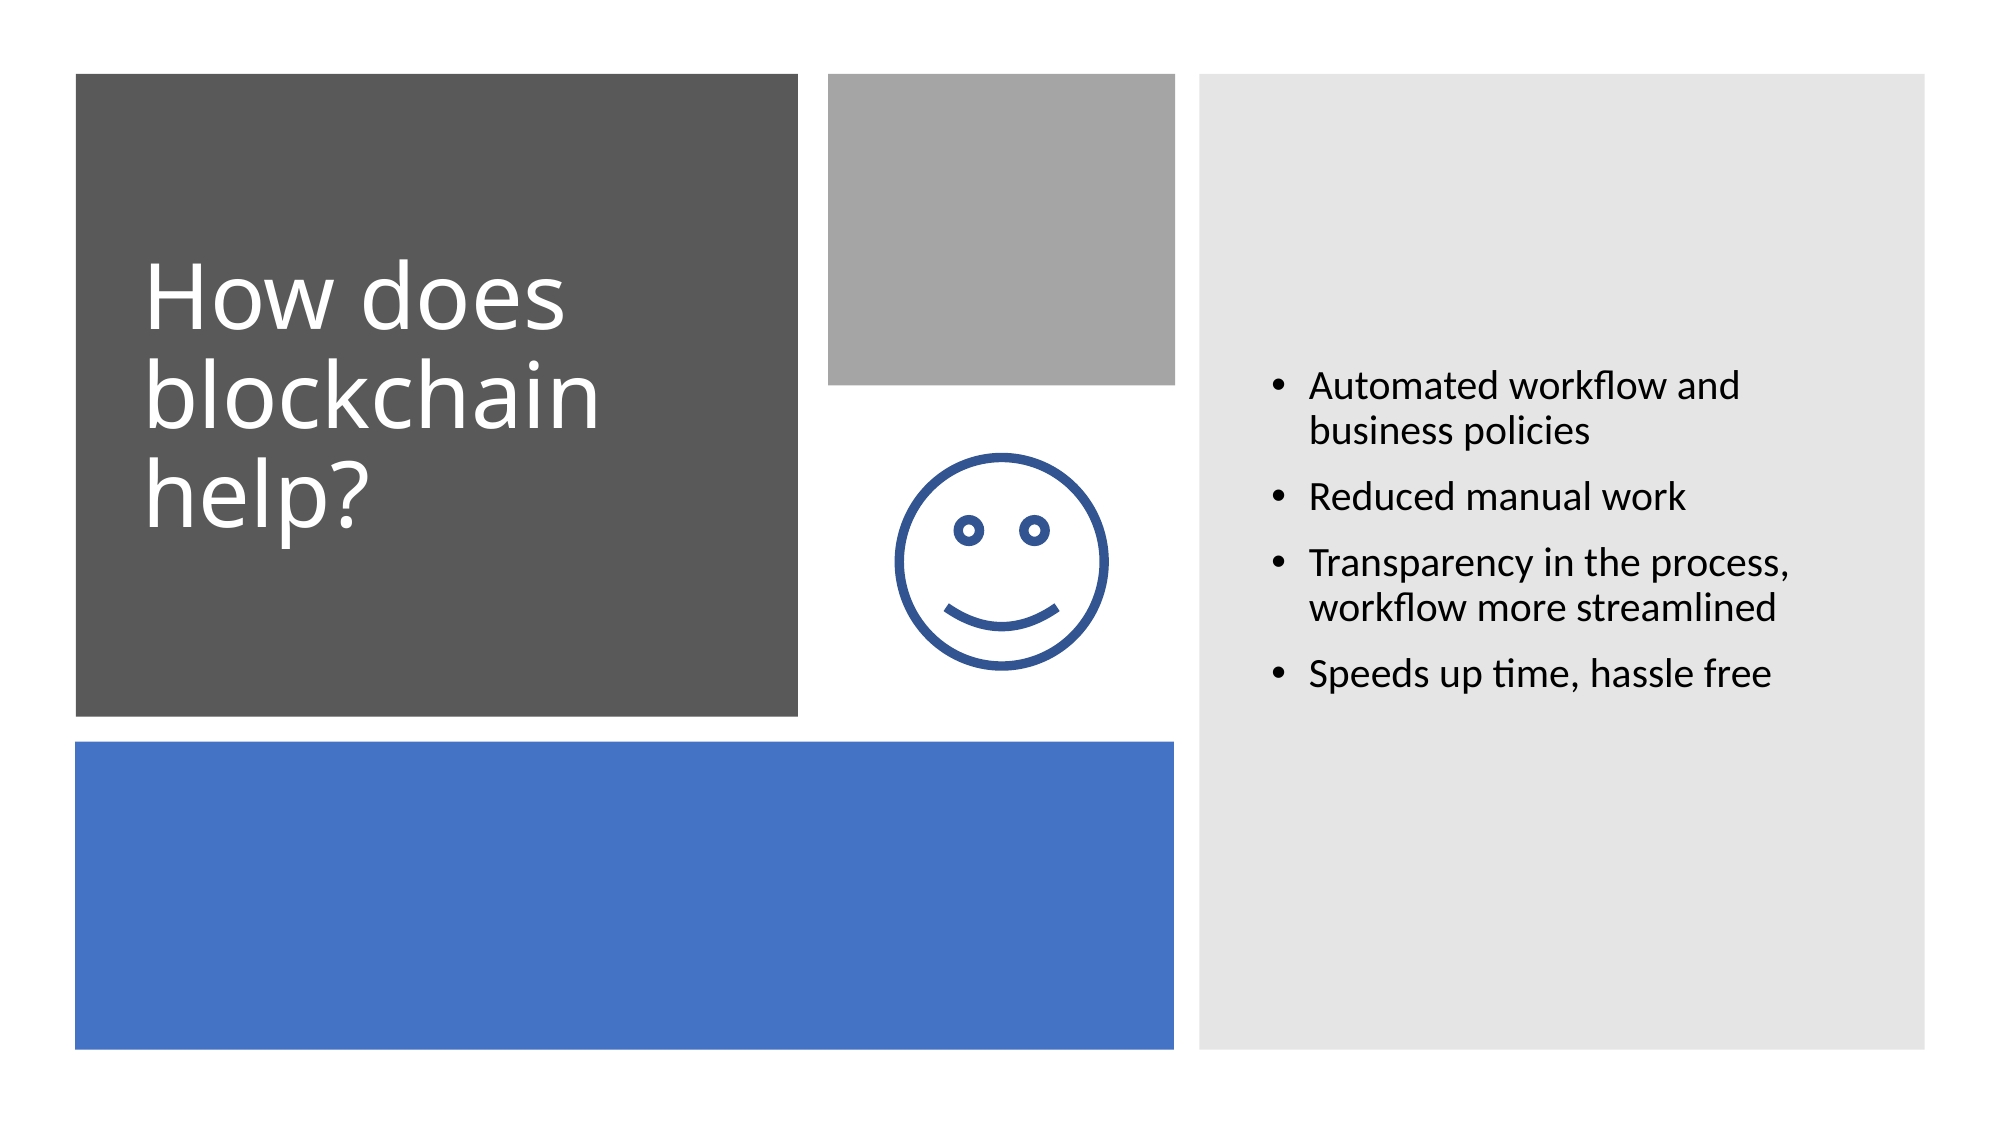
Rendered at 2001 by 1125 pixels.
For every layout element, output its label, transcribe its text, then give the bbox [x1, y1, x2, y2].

title How does blockchain help? [127, 125, 744, 673]
text_box [898, 456, 1106, 668]
text_box [75, 73, 799, 718]
text_box [74, 741, 1175, 1051]
text_box [1198, 73, 1926, 1051]
list Automated workflow and business policies Reduced manual work Transparency in the process, workflow more streamlined Speeds up time, hassle free [1256, 130, 1873, 996]
text_box [827, 73, 1176, 386]
